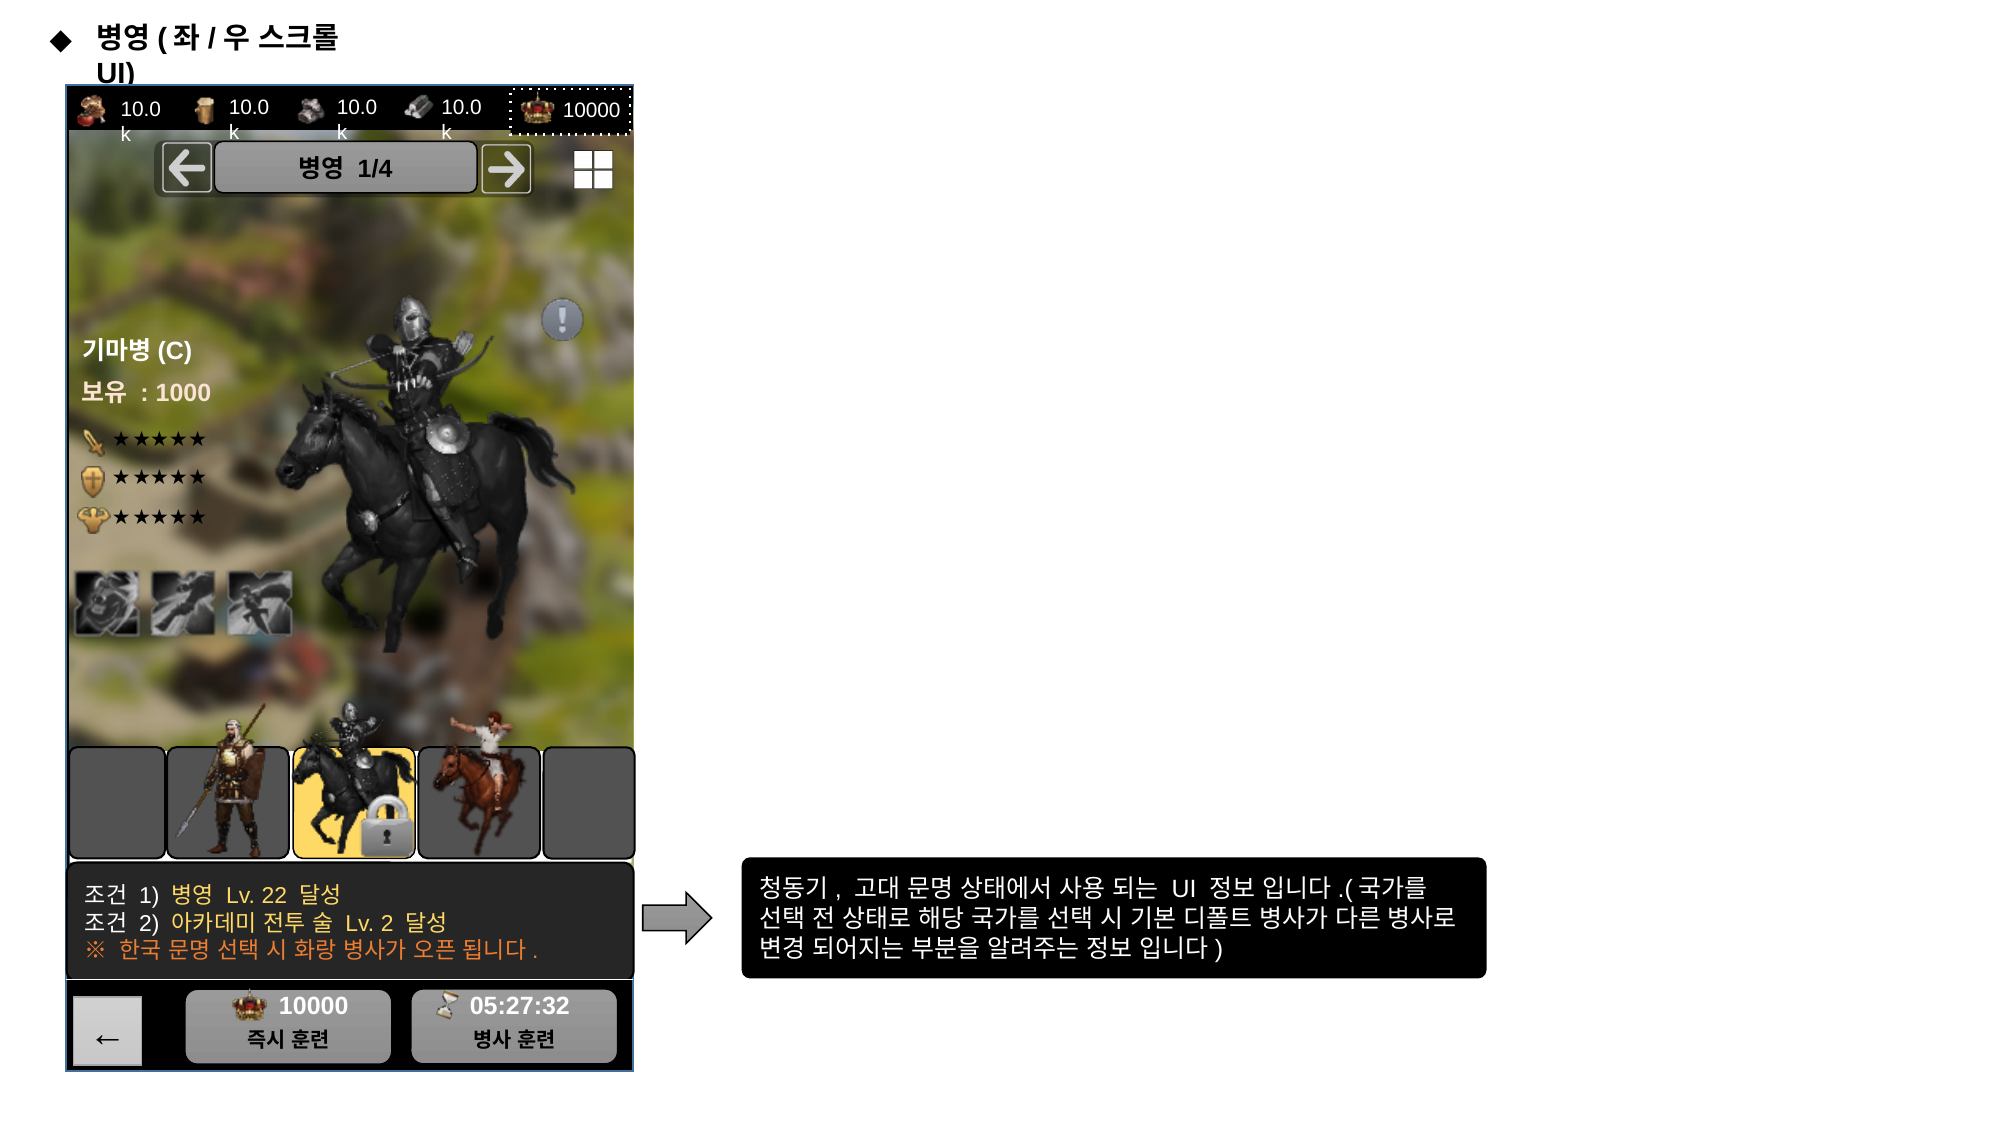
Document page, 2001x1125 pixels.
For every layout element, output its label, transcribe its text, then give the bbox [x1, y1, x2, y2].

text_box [65, 84, 637, 1072]
text_box 병영(좌/우 스크롤 UI) [34, 11, 404, 98]
text_box 청동기, 고대 문명 상태에서 사용 되는 UI 정보 입니다.(국가를 선택 전 상태로 해당 국가를 선택 시 기본 디폴트 병사가 다른 병사로 변경 되어지는 부분을 알려주는 정보 입니다) [742, 858, 1486, 978]
text_box [642, 892, 712, 944]
